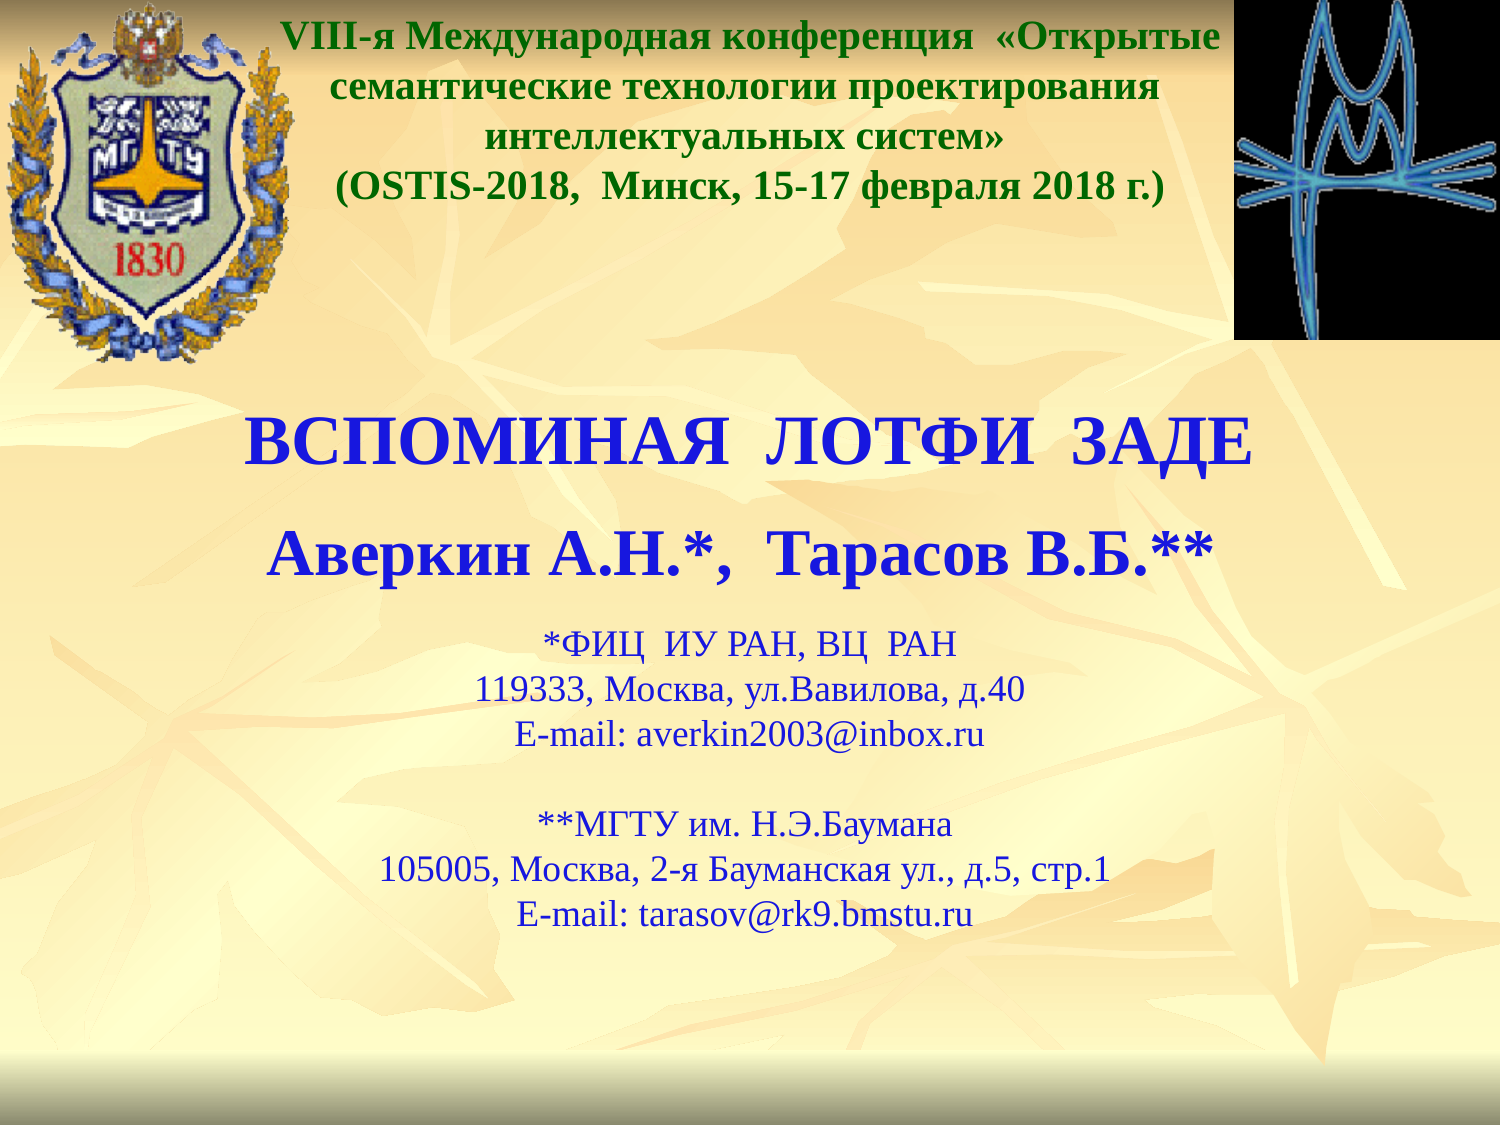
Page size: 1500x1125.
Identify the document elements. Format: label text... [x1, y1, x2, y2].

picture [0, 0, 301, 376]
title [37, 265, 1426, 386]
text_box VIII-я Международная конференция «Открытые семантические технологии проектирования интеллектуальных систем» (OSTIS-2018, Минск, 15-17 февраля 2018 г.) [301, 0, 1232, 265]
picture [1234, 0, 1500, 341]
text_box ВСПОМИНАЯ ЛОТФИ ЗАДЕ Аверкин А.Н.*, Тарасов В.Б.** *ФИЦ ИУ РАН, ВЦ РАН 119333, Москва, ул.Вавилова, д.40 E-mail: averkin2003@inbox.ru **МГТУ им. Н.Э.Баумана 105005, Москва, 2-я Бауманская ул., д.5, стр.1 E-mail: tarasov@rk9.bmstu.ru [23, 386, 1477, 987]
